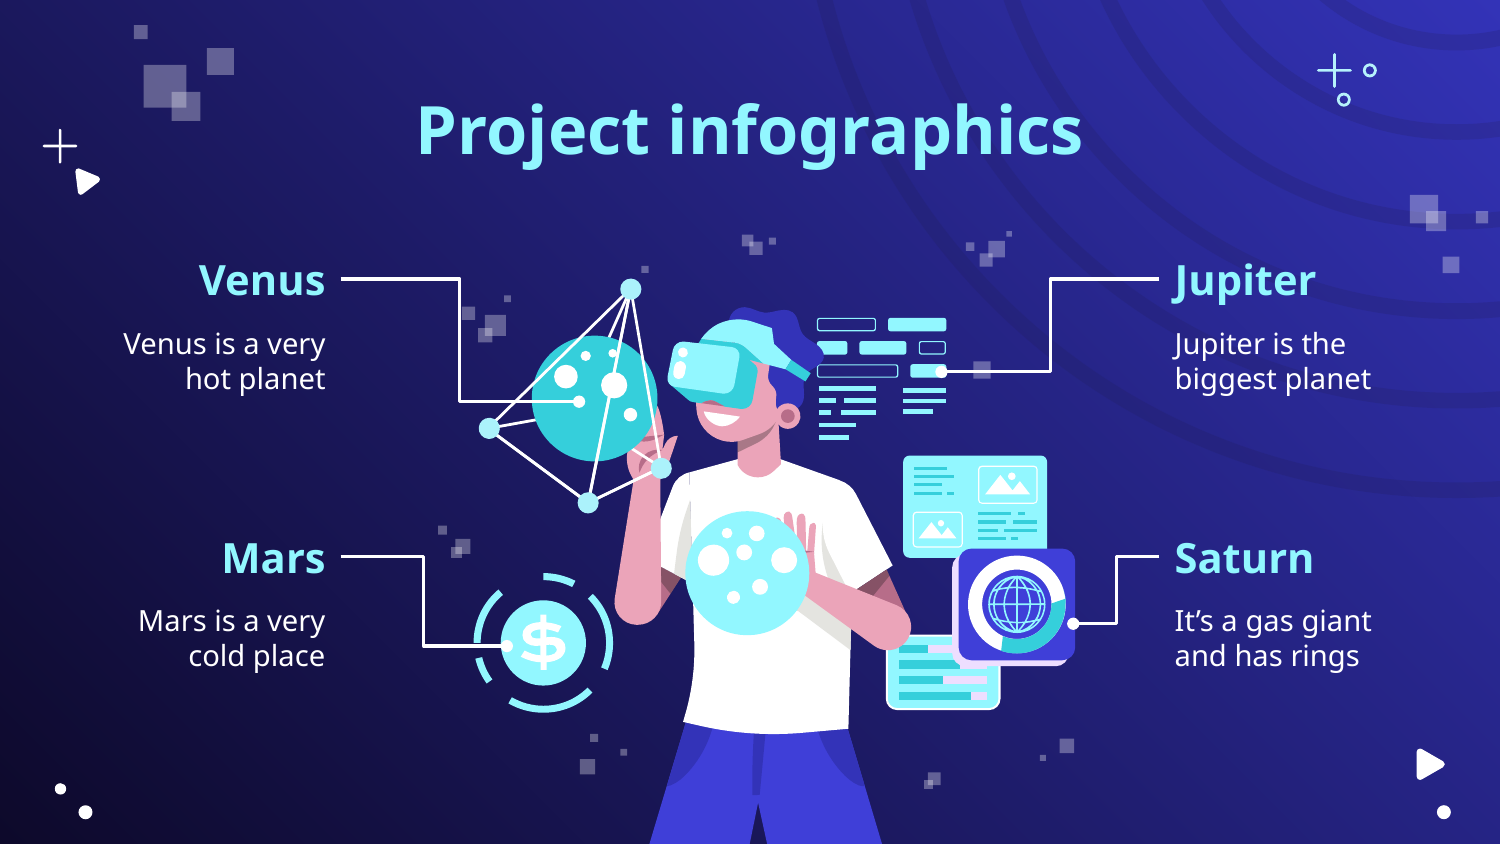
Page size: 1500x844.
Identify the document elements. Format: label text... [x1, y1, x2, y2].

text_box It’s a gas giant and has rings [1159, 599, 1384, 676]
text_box Jupiter [1159, 235, 1384, 322]
text_box Mars is a very cold place [116, 600, 341, 676]
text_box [1073, 556, 1160, 625]
text_box Saturn [1159, 513, 1384, 599]
title Project infographics [118, 88, 1382, 167]
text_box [340, 556, 508, 647]
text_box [941, 278, 1160, 373]
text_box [437, 230, 1076, 844]
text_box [340, 278, 580, 402]
text_box Jupiter is the biggest planet [1159, 322, 1384, 398]
text_box Venus is a very hot planet [116, 322, 335, 398]
text_box Venus [116, 235, 341, 322]
text_box Mars [116, 513, 341, 600]
